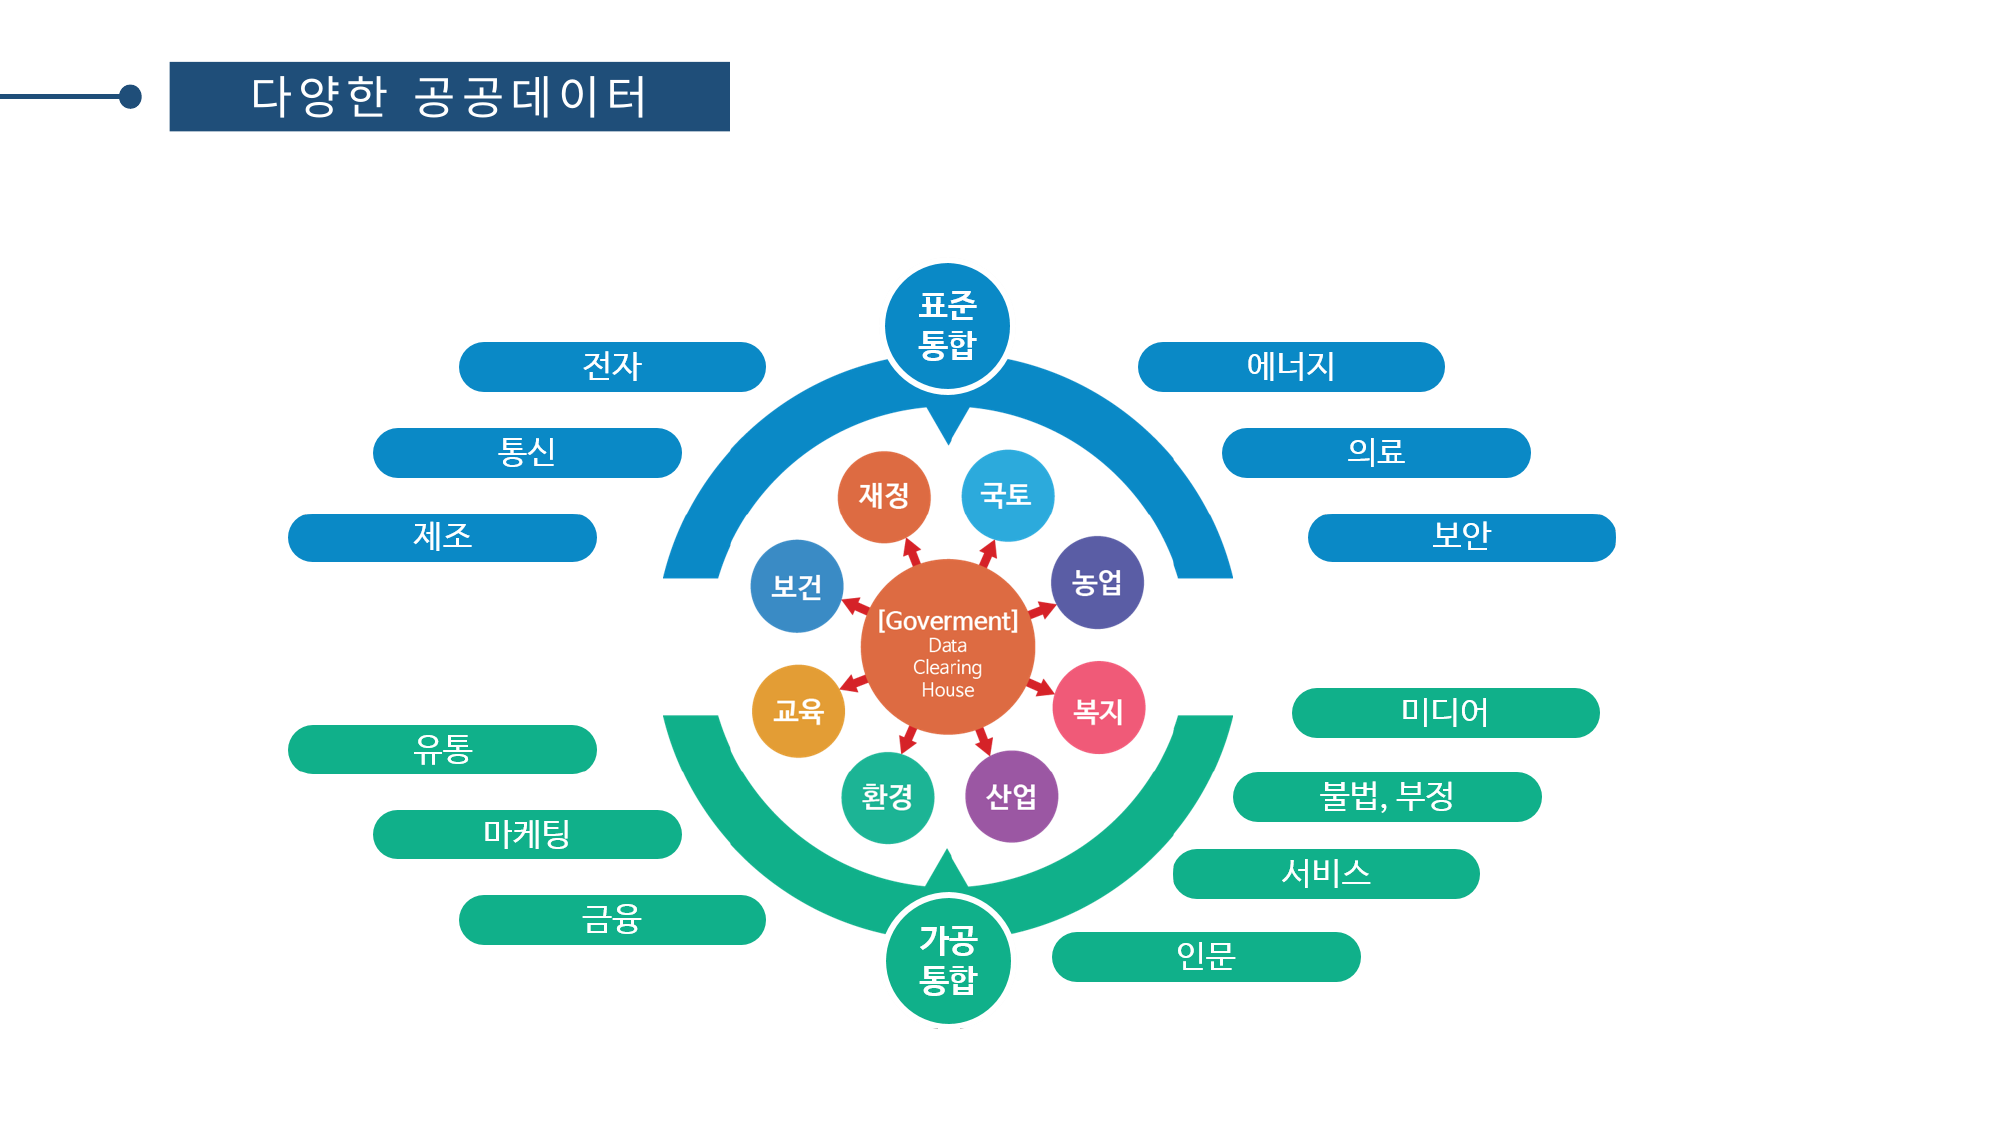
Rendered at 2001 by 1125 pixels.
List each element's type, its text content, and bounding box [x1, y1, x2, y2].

text_box [117, 83, 143, 110]
text_box 다양한 공공데이터 [169, 61, 730, 132]
picture [447, 525, 464, 537]
picture [288, 257, 1616, 1029]
picture [415, 525, 428, 543]
